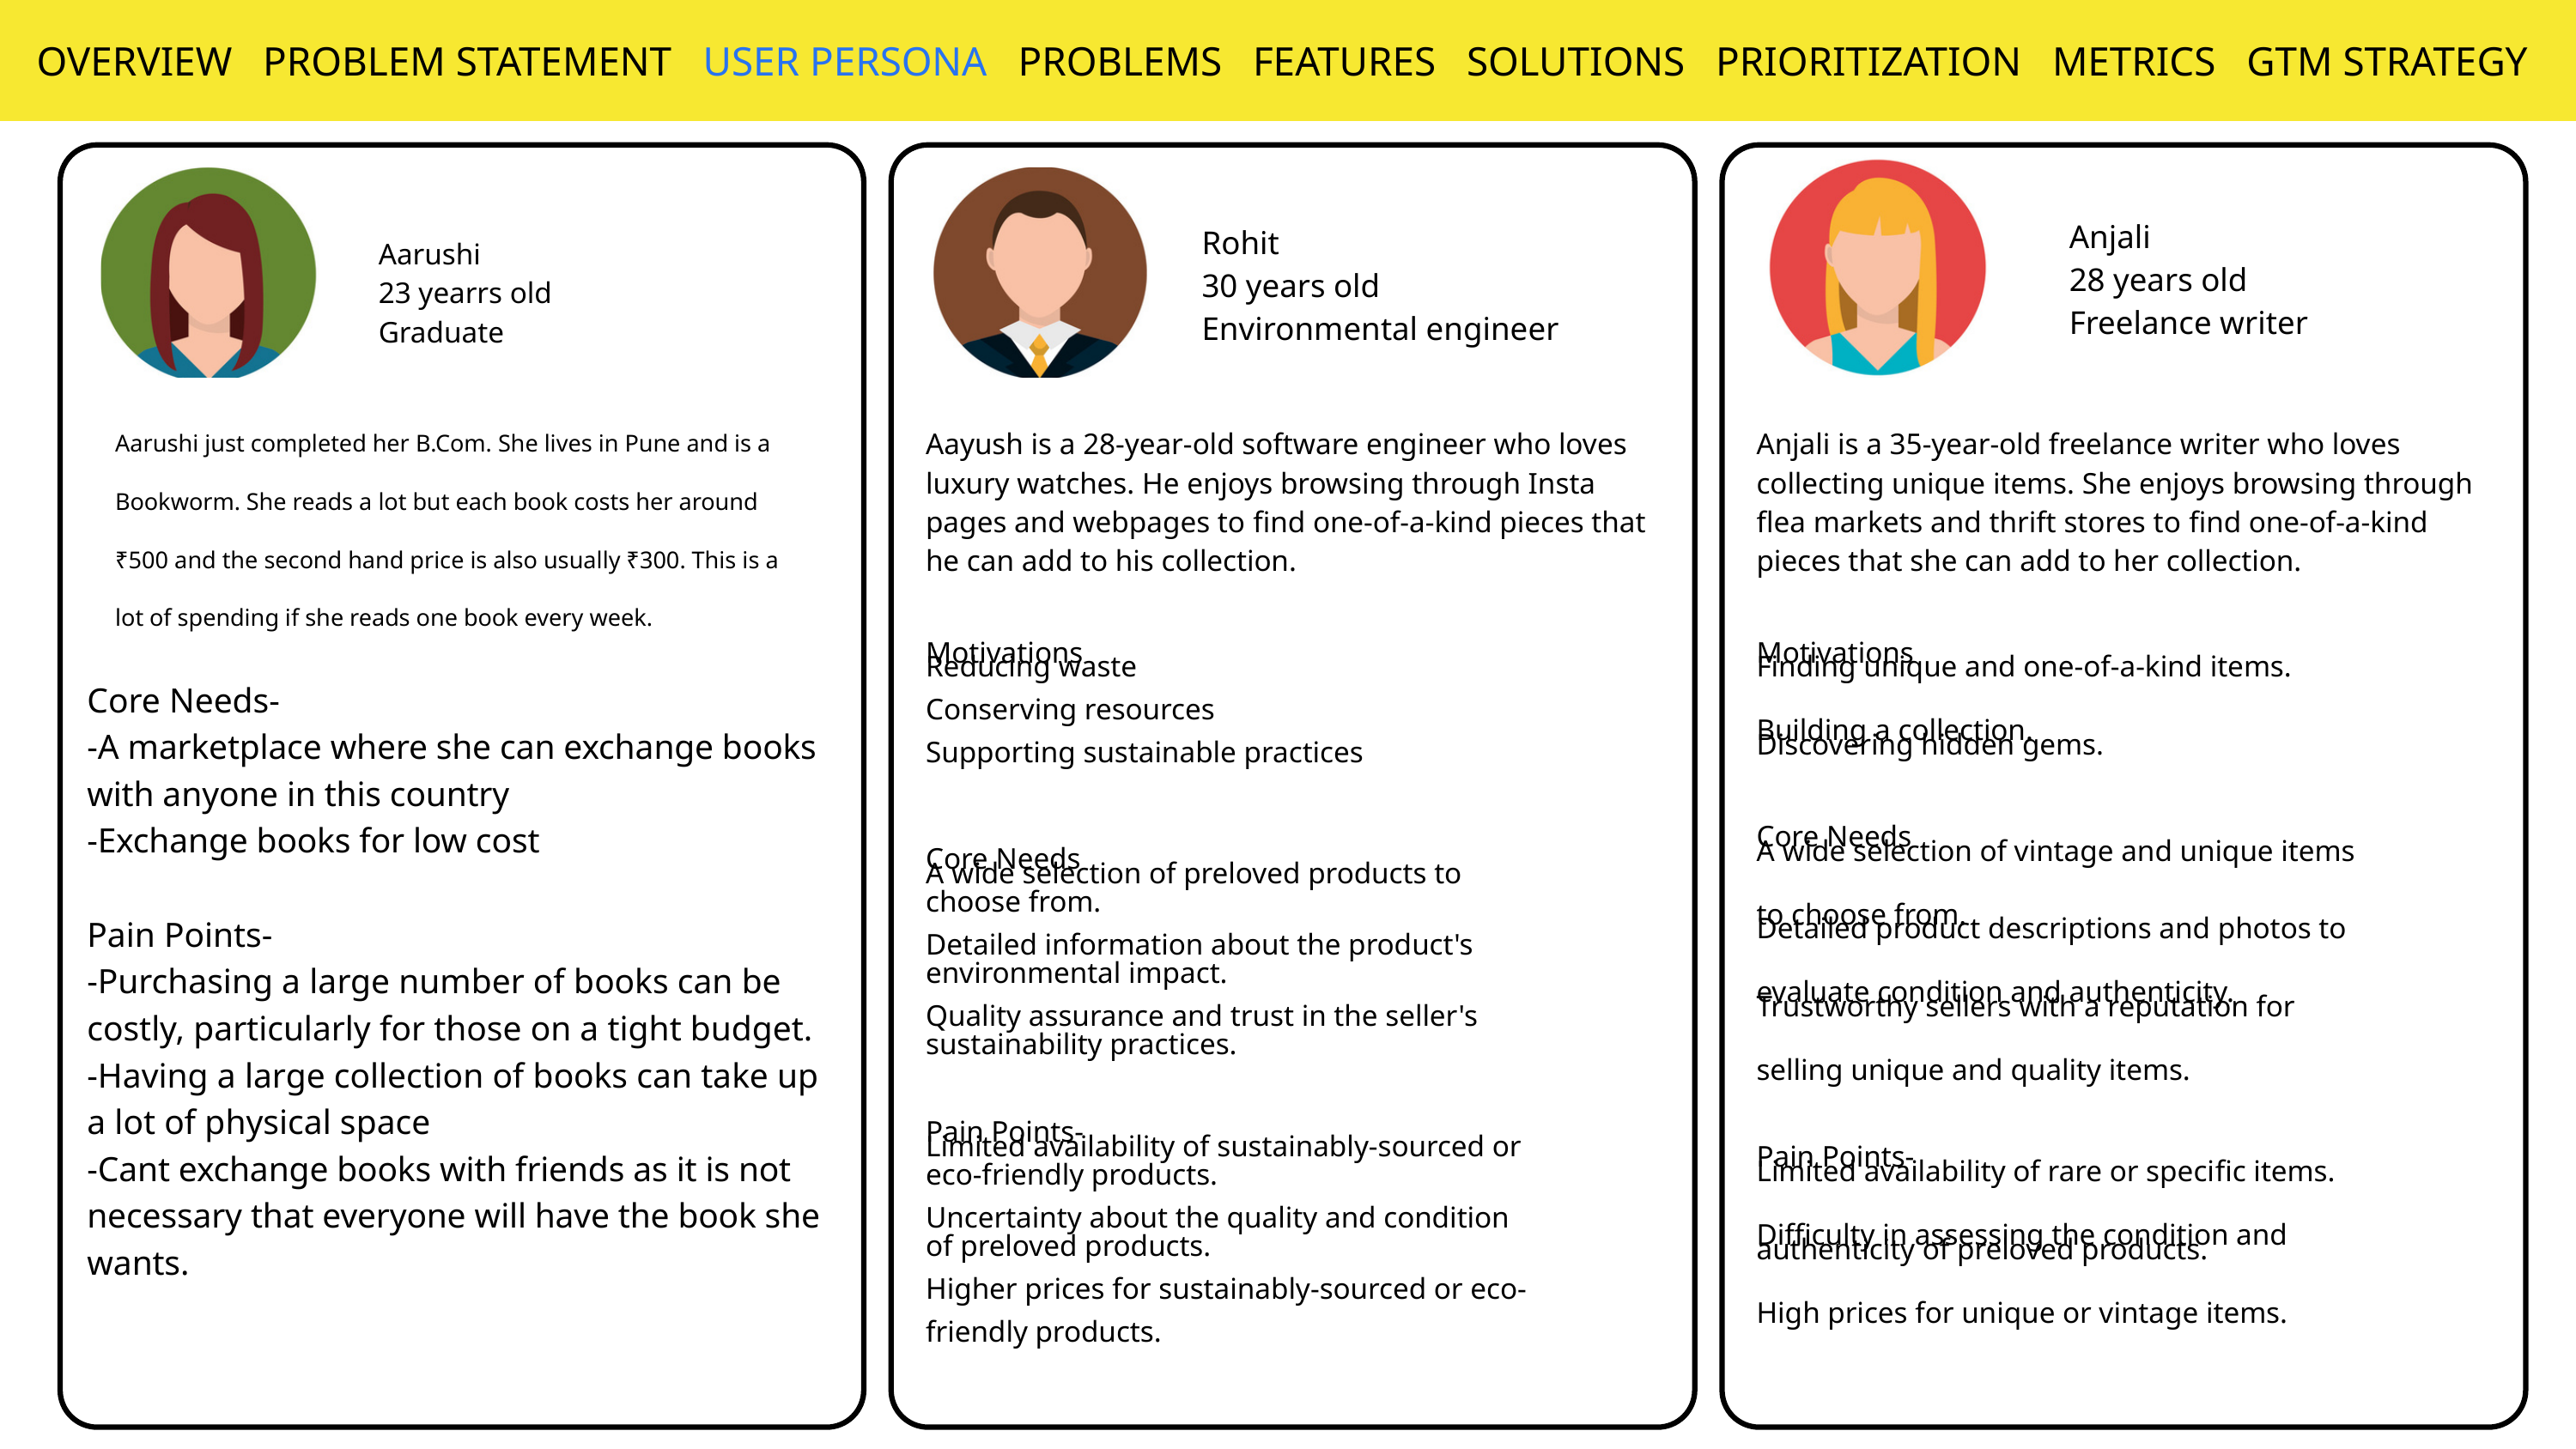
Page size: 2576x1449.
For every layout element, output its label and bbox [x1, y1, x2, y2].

text_box [59, 144, 865, 1428]
text_box [1722, 144, 2526, 1428]
text_box [890, 144, 1695, 1428]
text_box [0, 0, 2576, 121]
